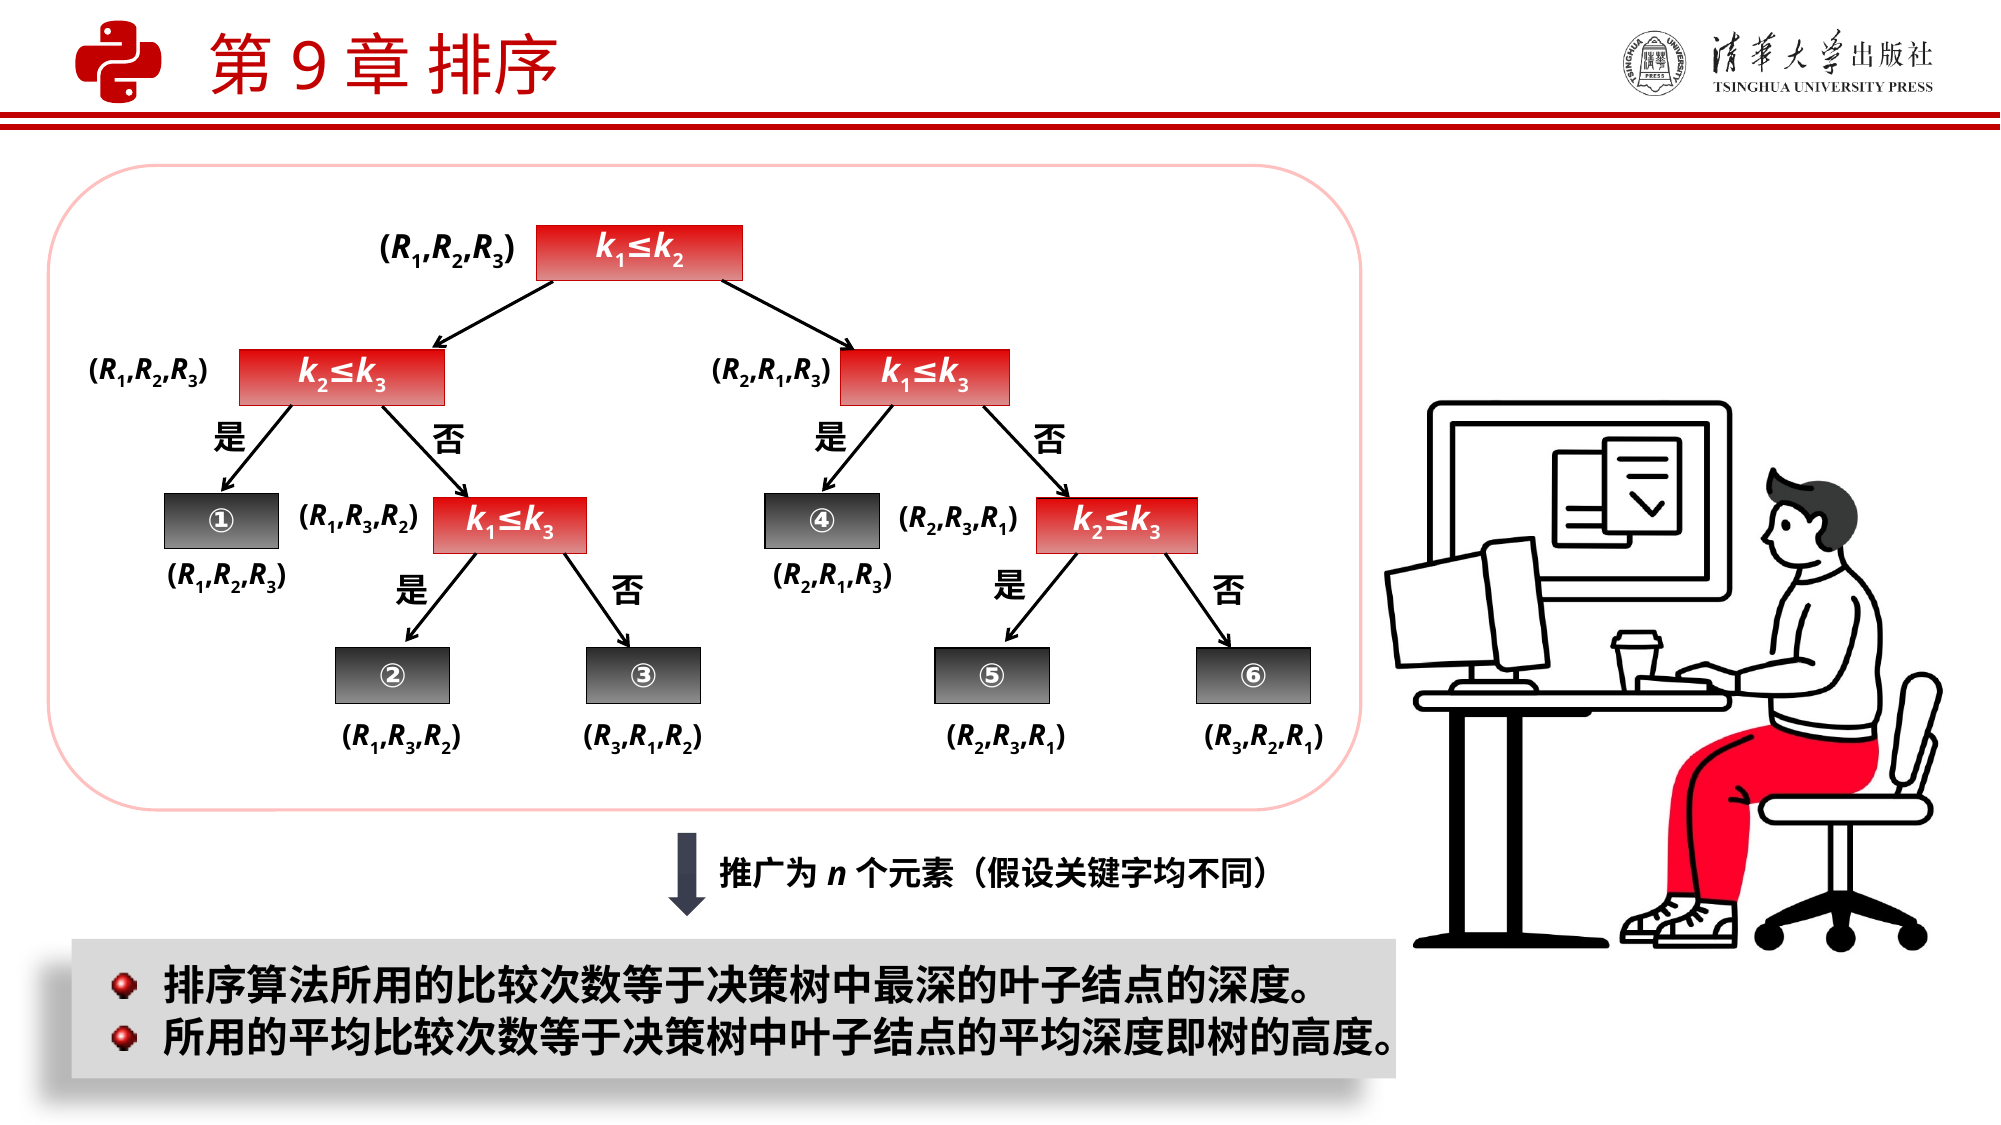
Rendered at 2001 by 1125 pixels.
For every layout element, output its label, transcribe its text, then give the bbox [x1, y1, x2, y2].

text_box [59, 225, 1331, 772]
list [1365, 334, 2000, 992]
picture [107, 968, 137, 999]
text_box 第9章 排序 [193, 15, 1037, 110]
picture [107, 1021, 137, 1051]
text_box [47, 164, 1362, 811]
text_box 推广为n个元素（假设关键字均不同） [704, 845, 1303, 900]
text_box [668, 832, 706, 917]
text_box 排序算法所用的比较次数等于决策树中最深的叶子结点的深度。 所用的平均比较次数等于决策树中叶子结点的平均深度即树的高度。 [71, 938, 1397, 1079]
